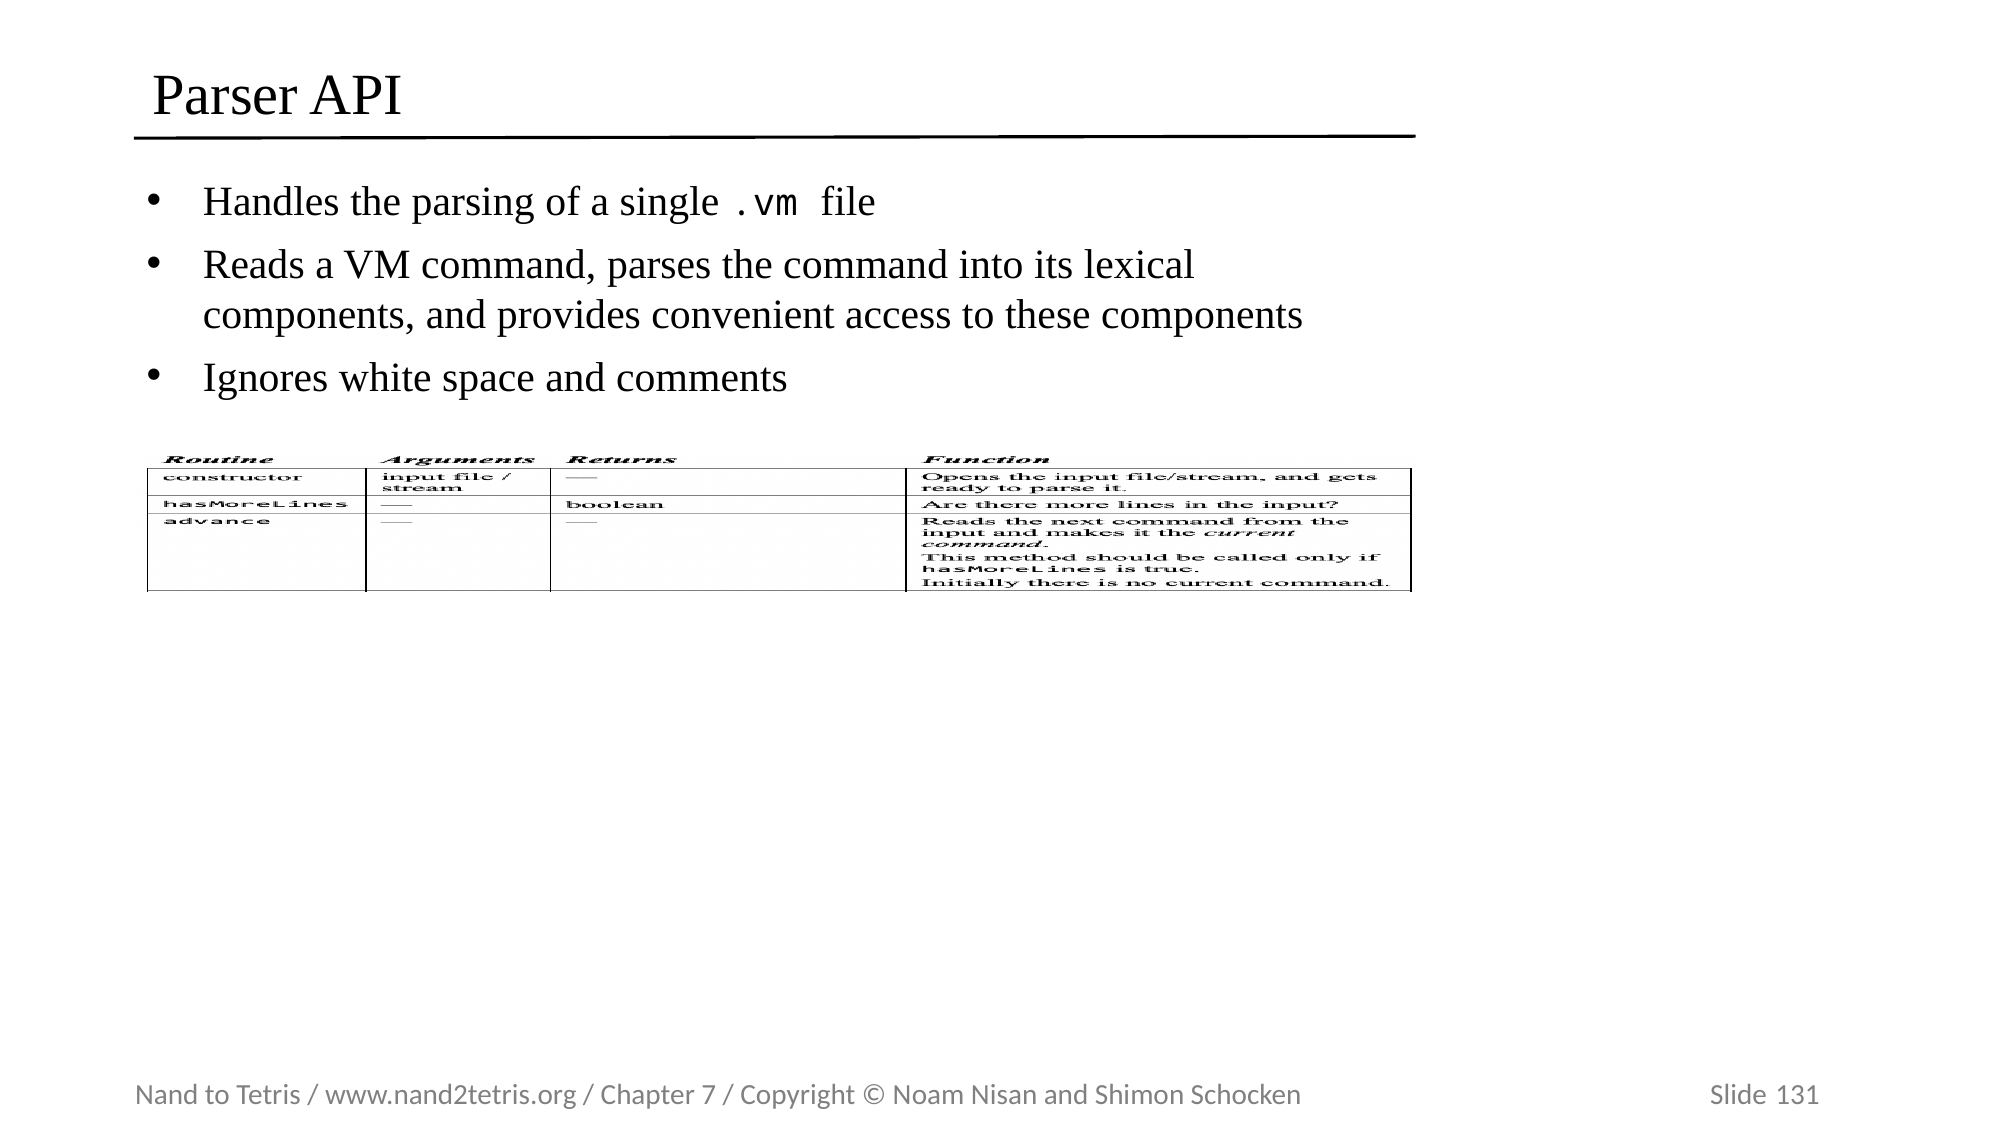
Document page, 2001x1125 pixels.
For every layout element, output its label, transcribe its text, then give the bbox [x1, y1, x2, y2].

text_box Handles the parsing of a single .vm file Reads a VM command, parses the command into its lexical components, and provides convenient access to these components Ignores white space and comments [131, 166, 1386, 407]
picture [137, 453, 1421, 593]
title Parser API [137, 48, 1417, 144]
